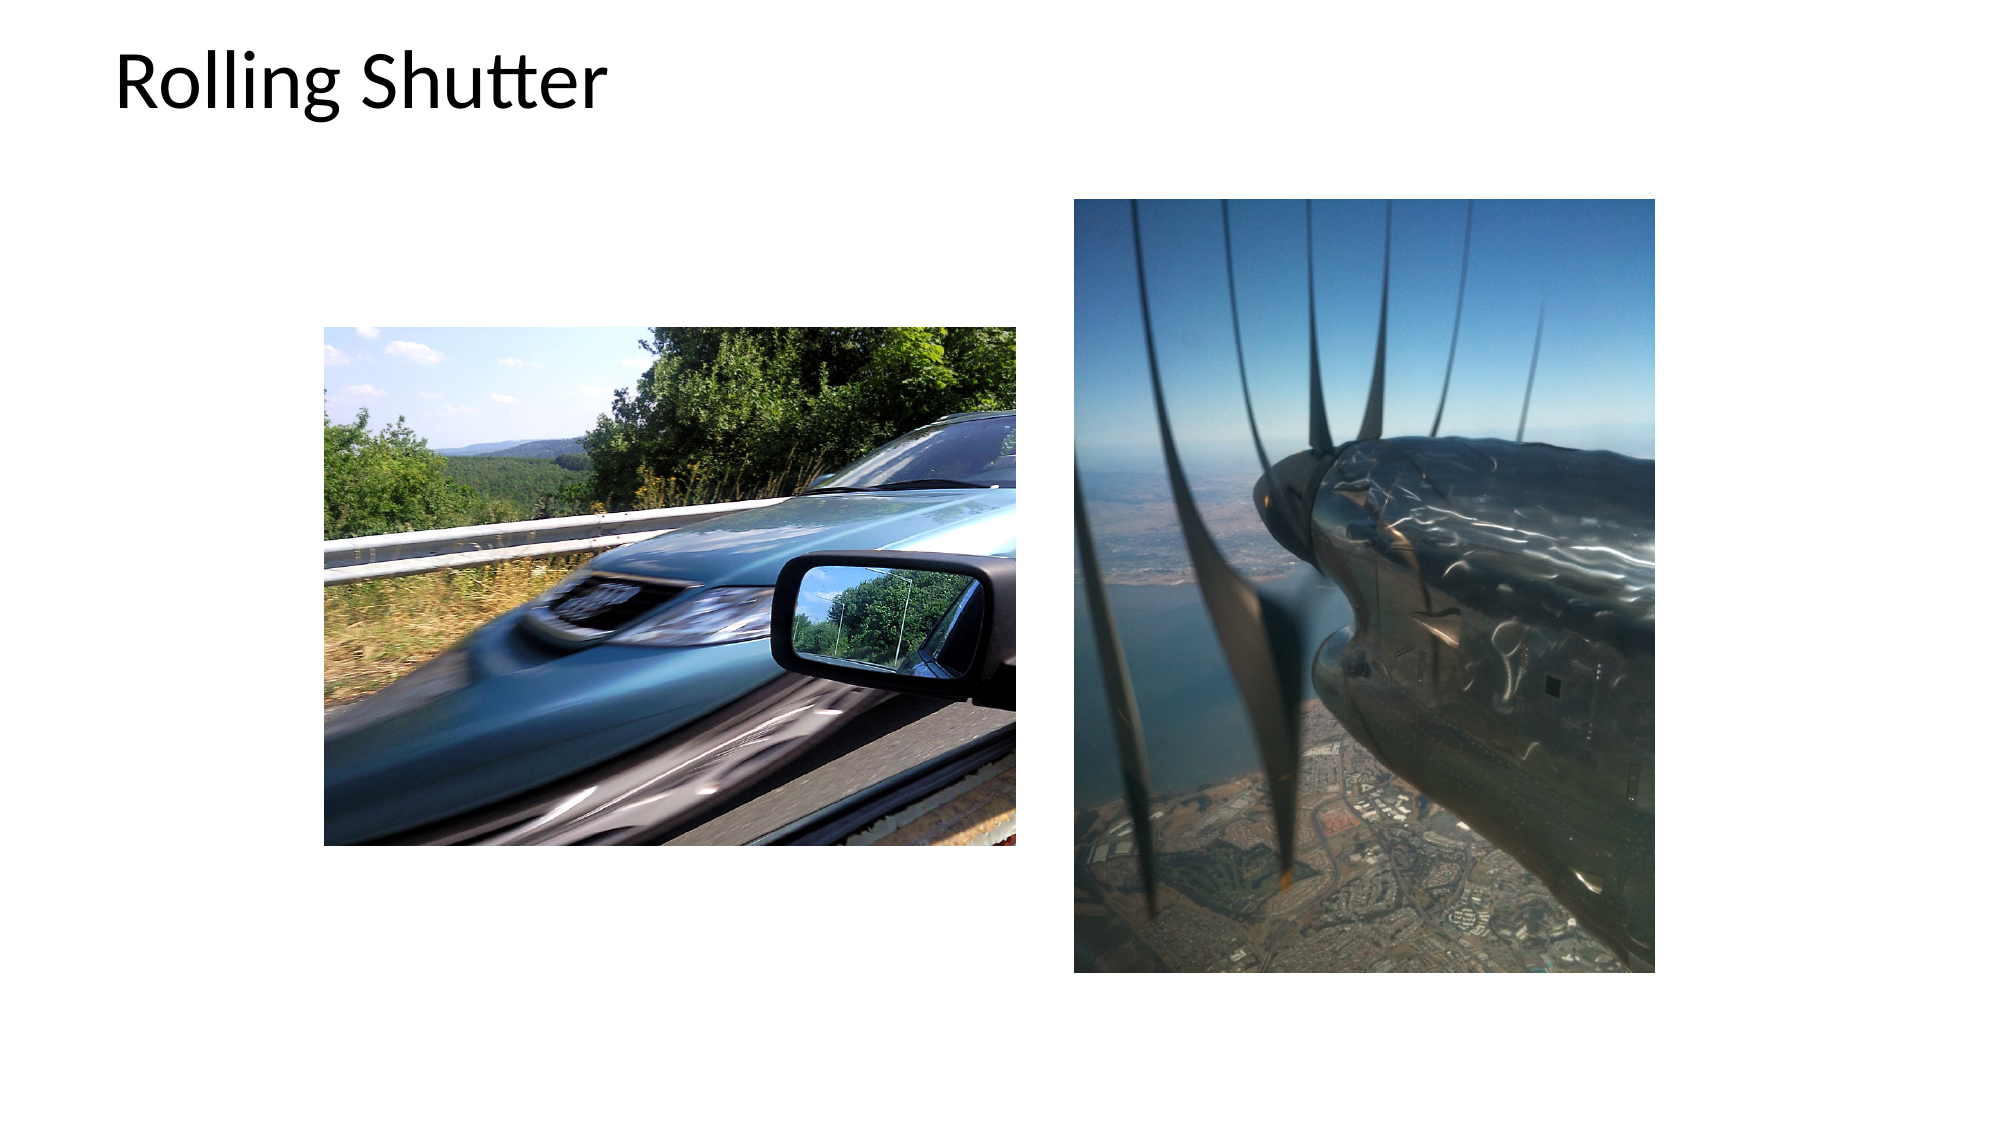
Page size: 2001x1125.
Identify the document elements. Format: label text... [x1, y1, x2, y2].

picture [1074, 199, 1655, 974]
title Rolling Shutter [99, 0, 1900, 150]
picture [324, 327, 1017, 846]
